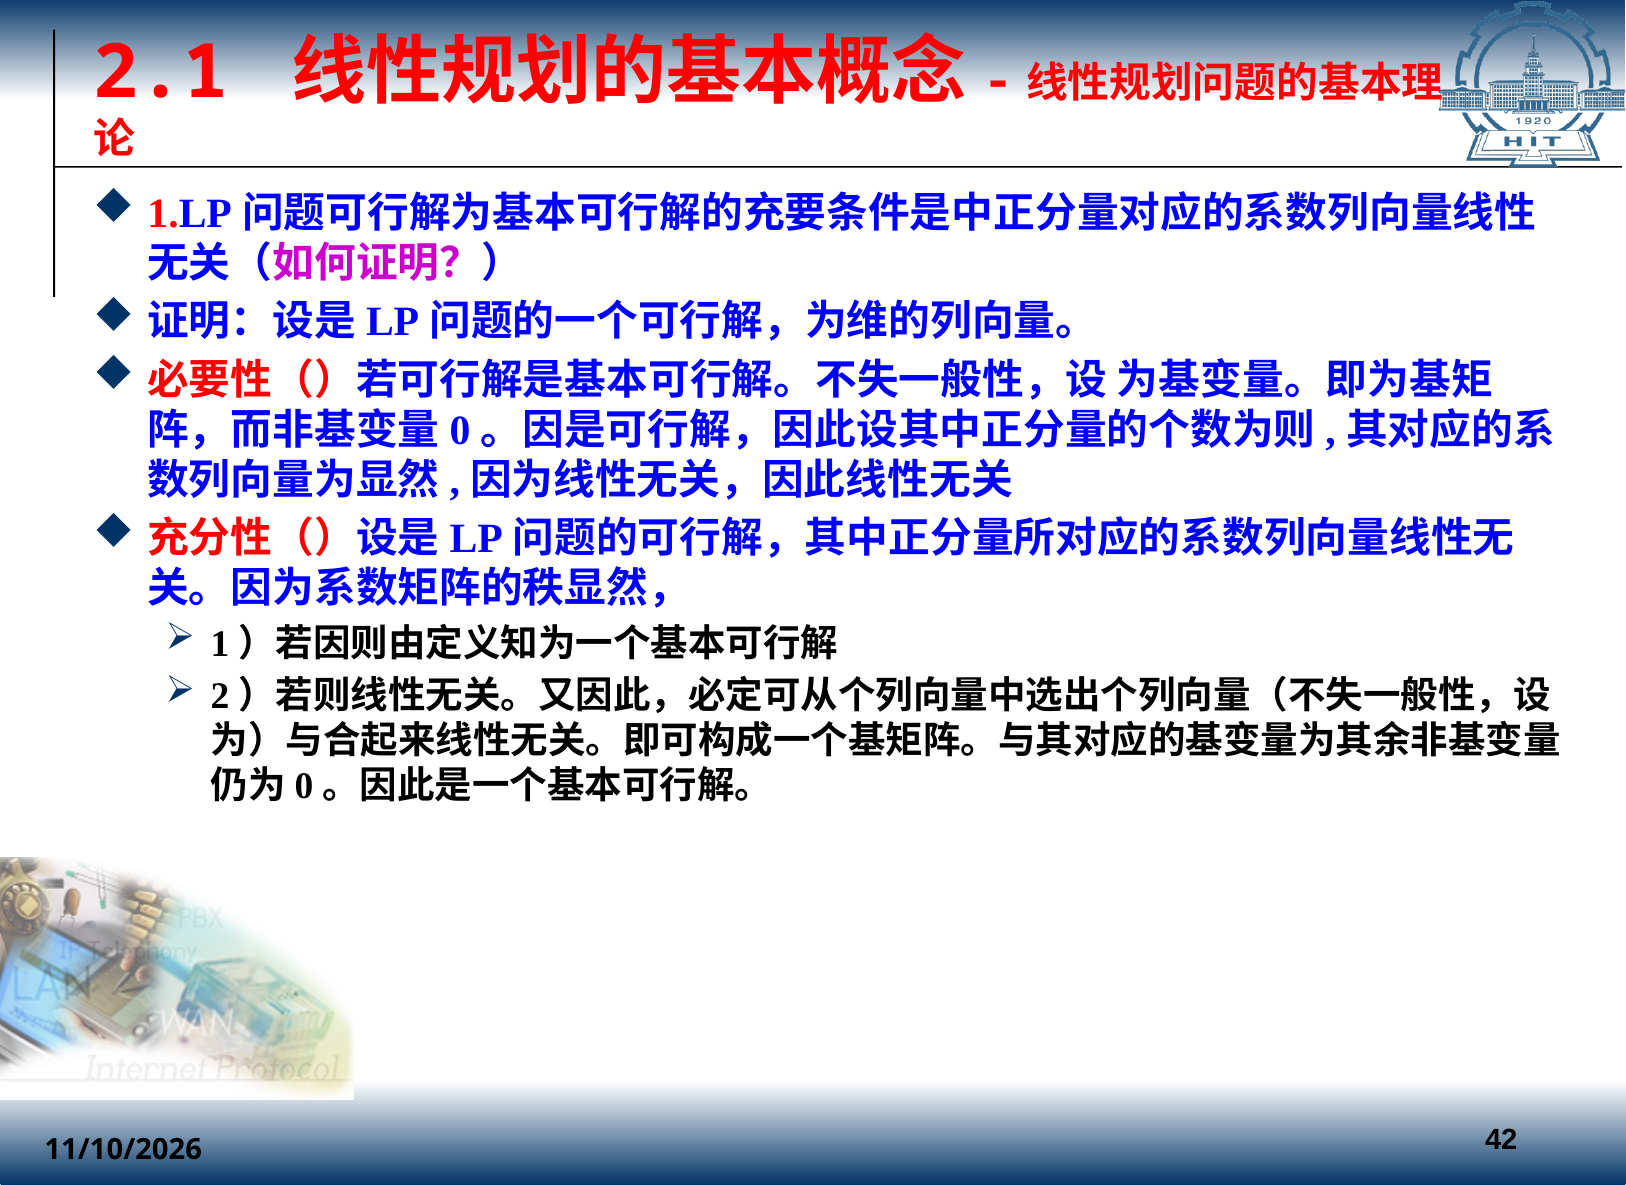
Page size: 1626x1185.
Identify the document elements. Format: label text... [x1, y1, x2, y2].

picture [0, 857, 354, 1100]
picture [1438, 1, 1626, 167]
title 2.1 线性规划的基本概念-线性规划问题的基本理论 [78, 29, 1498, 155]
